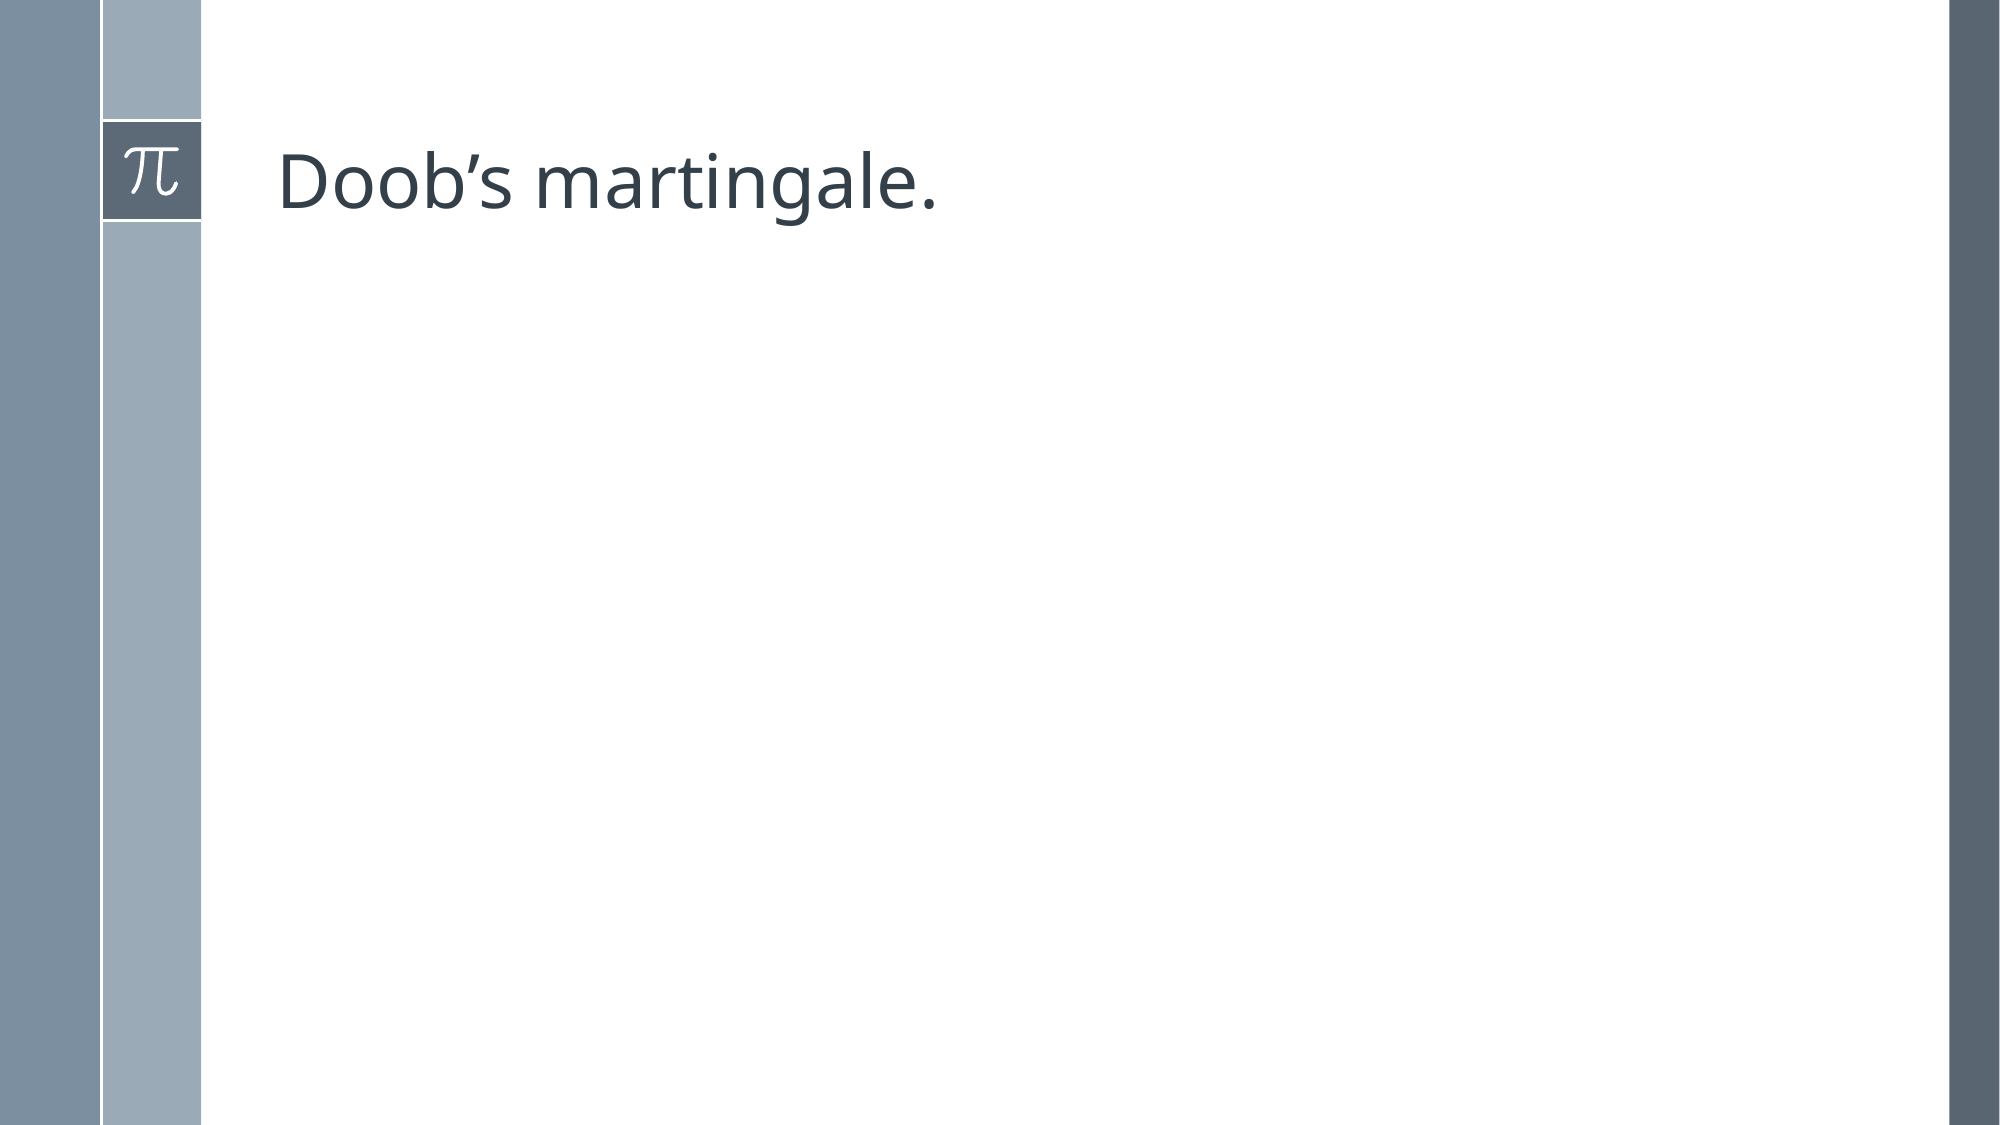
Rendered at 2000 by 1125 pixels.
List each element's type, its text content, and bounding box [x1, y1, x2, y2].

title Doob’s martingale. [261, 29, 1867, 233]
